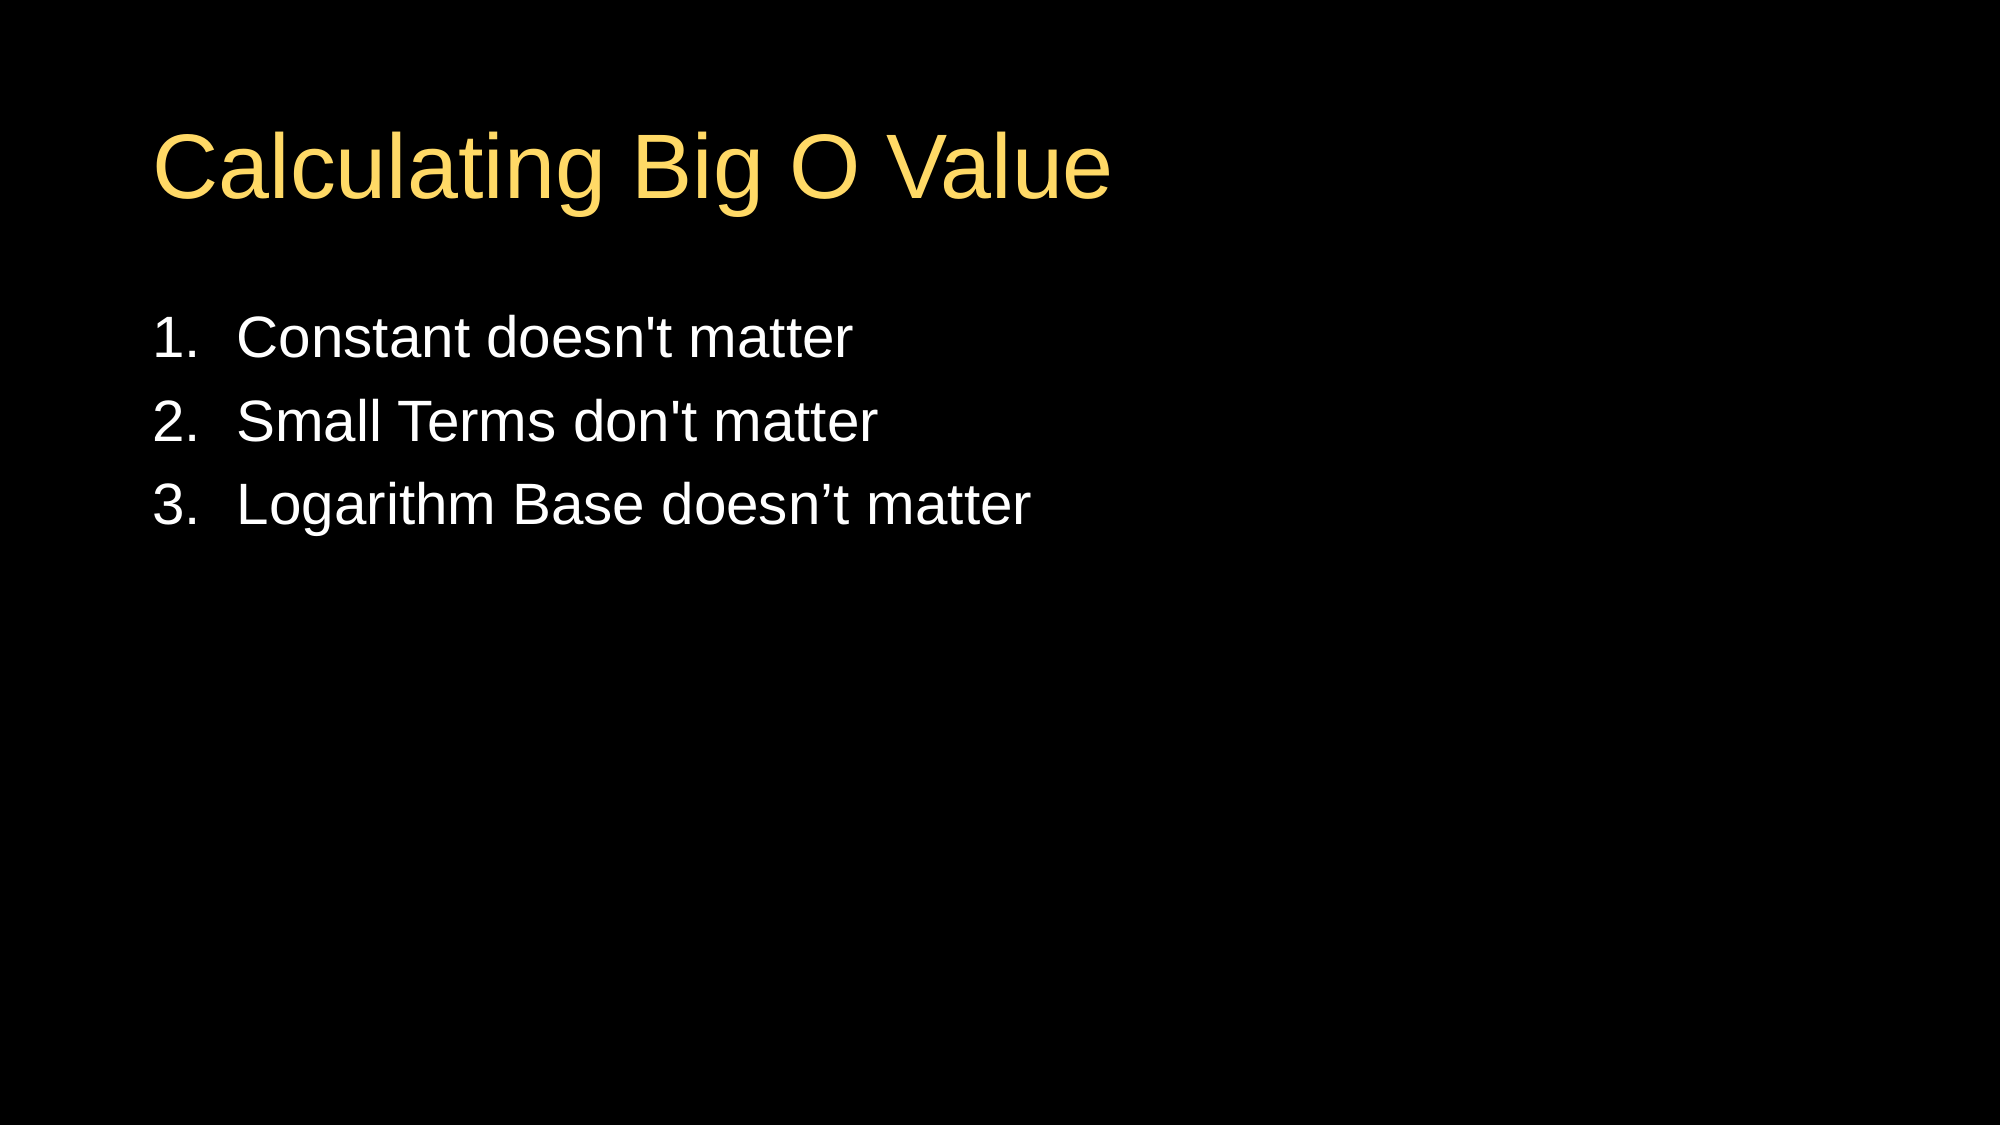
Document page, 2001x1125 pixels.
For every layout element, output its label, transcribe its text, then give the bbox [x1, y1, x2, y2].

title Calculating Big O Value [137, 59, 1863, 278]
list Constant doesn't matter Small Terms don't matter Logarithm Base doesn’t matter [137, 299, 1863, 1014]
